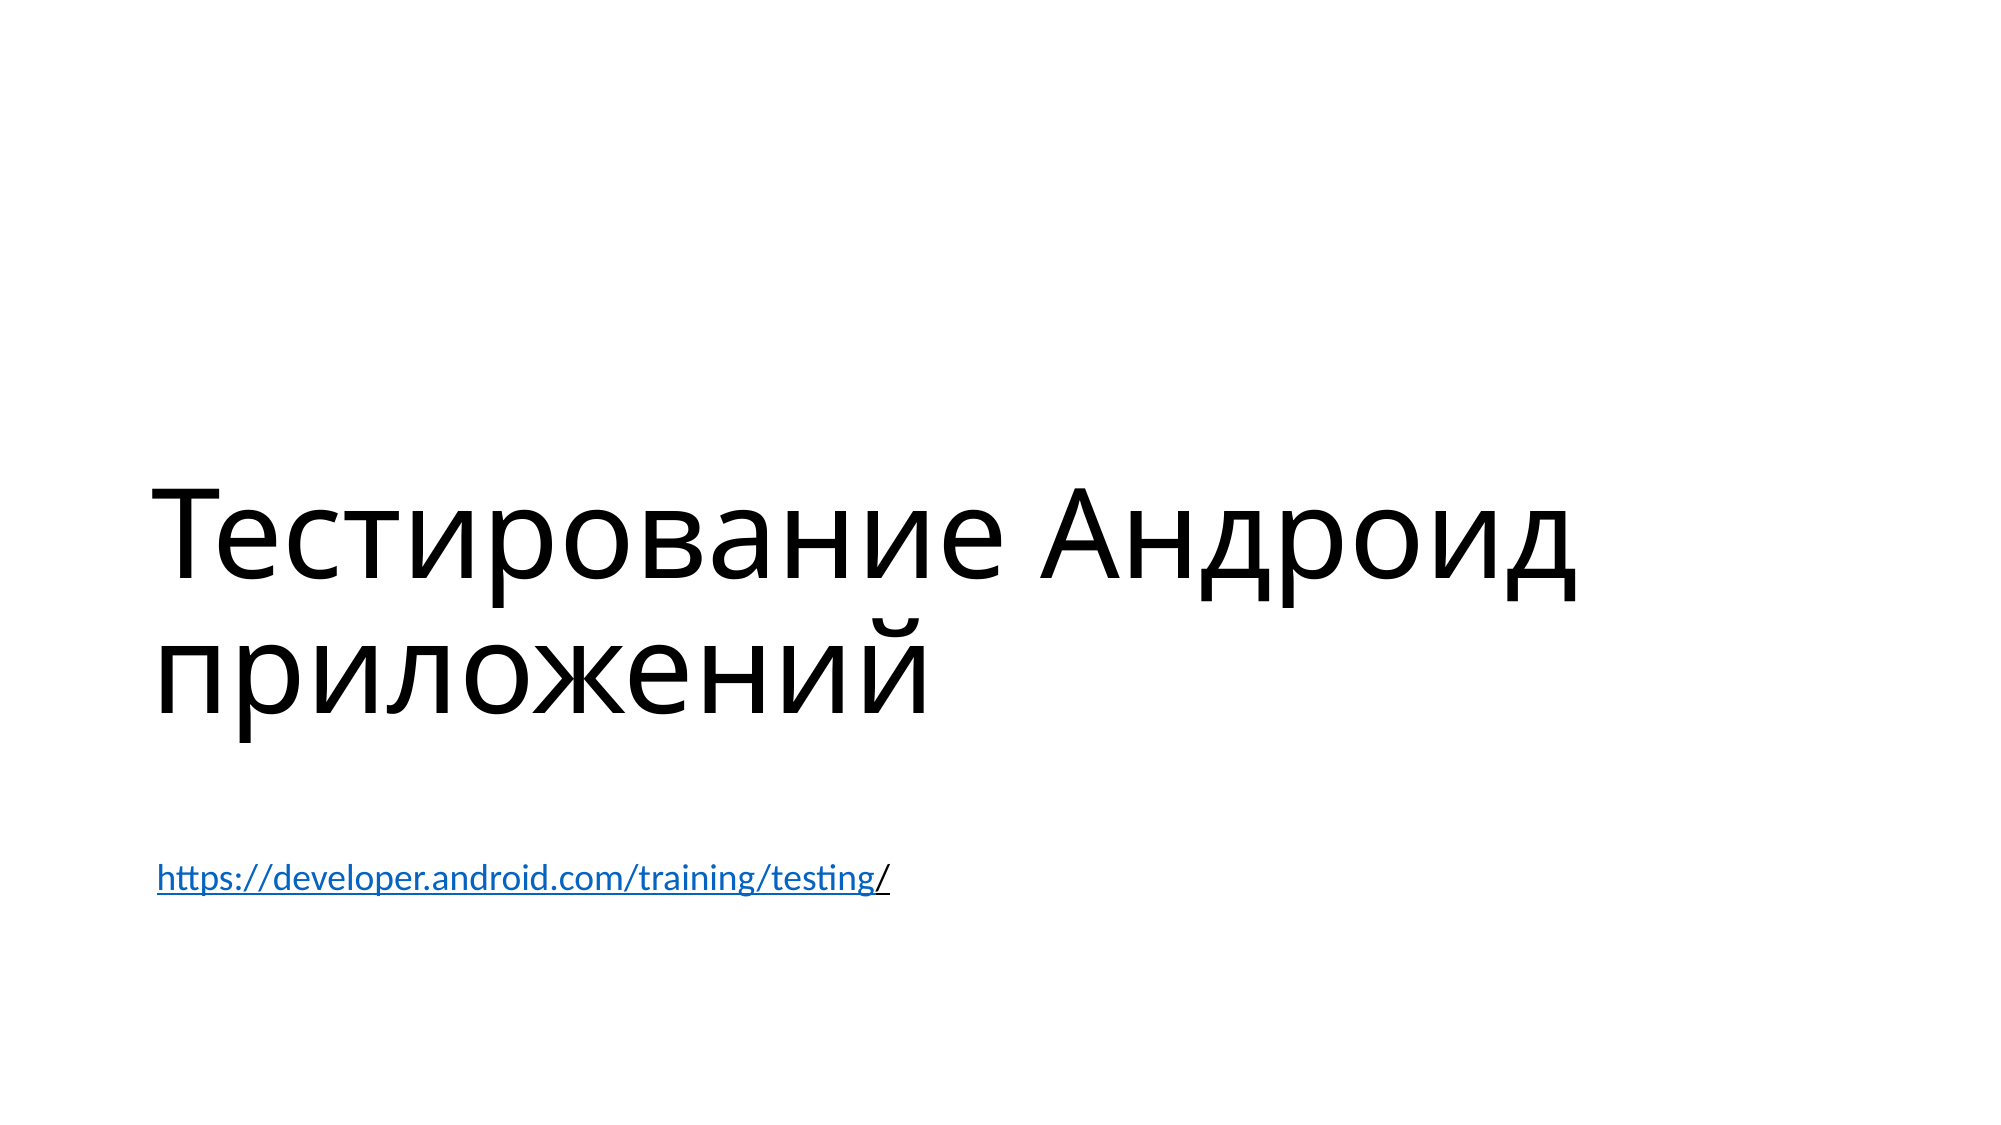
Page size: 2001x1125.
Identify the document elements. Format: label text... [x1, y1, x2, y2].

text_box https://developer.android.com/training/testing/ [141, 845, 914, 906]
title Тестирование Андроид приложений [136, 280, 1862, 749]
